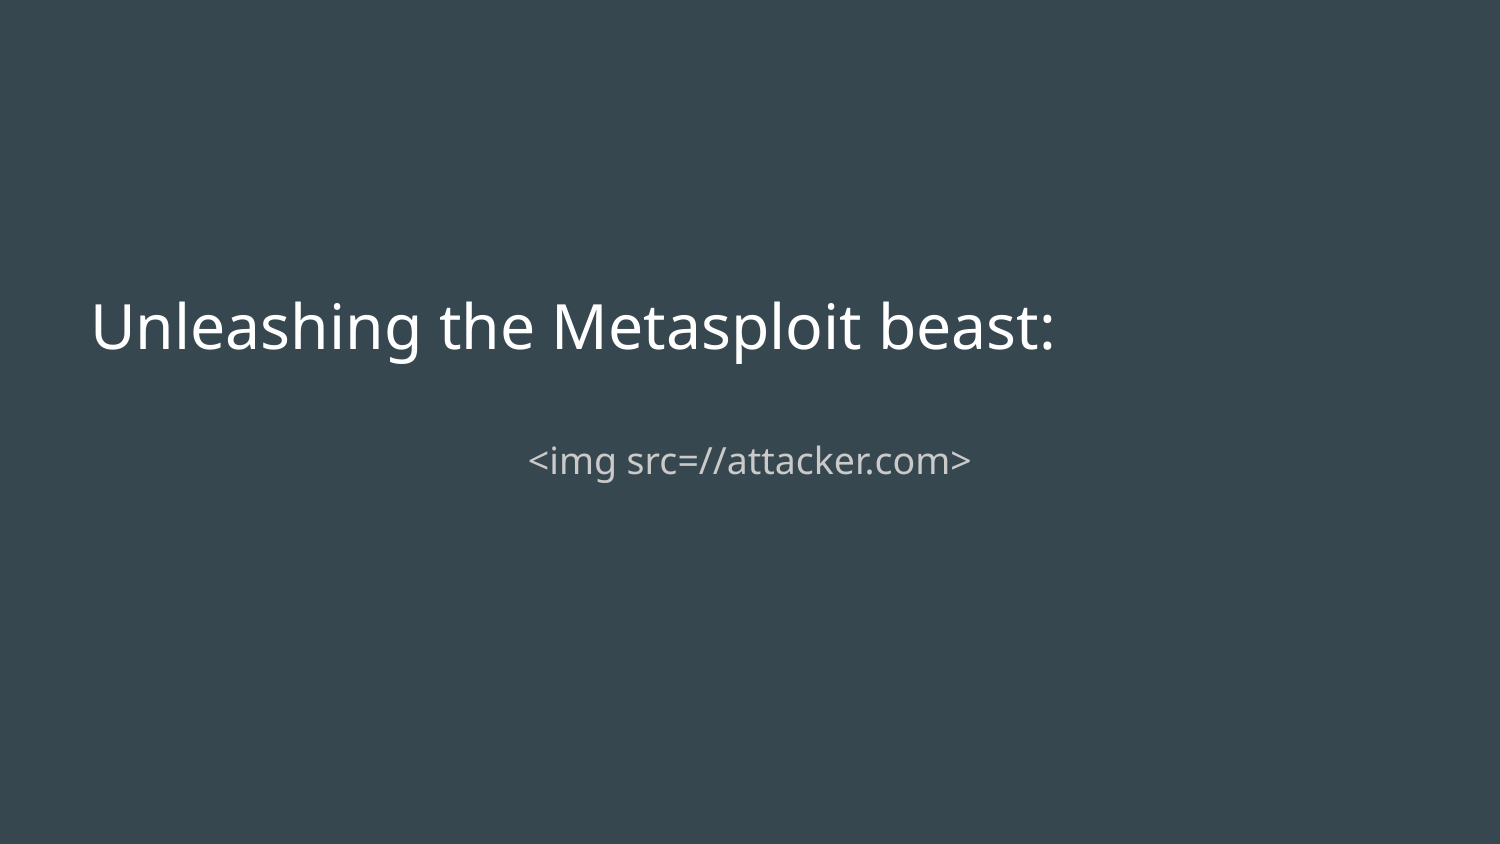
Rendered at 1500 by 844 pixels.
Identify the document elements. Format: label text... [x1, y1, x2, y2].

list <img src=//attacker.com> [51, 415, 1449, 510]
title Unleashing the Metasploit beast: [75, 271, 1473, 366]
